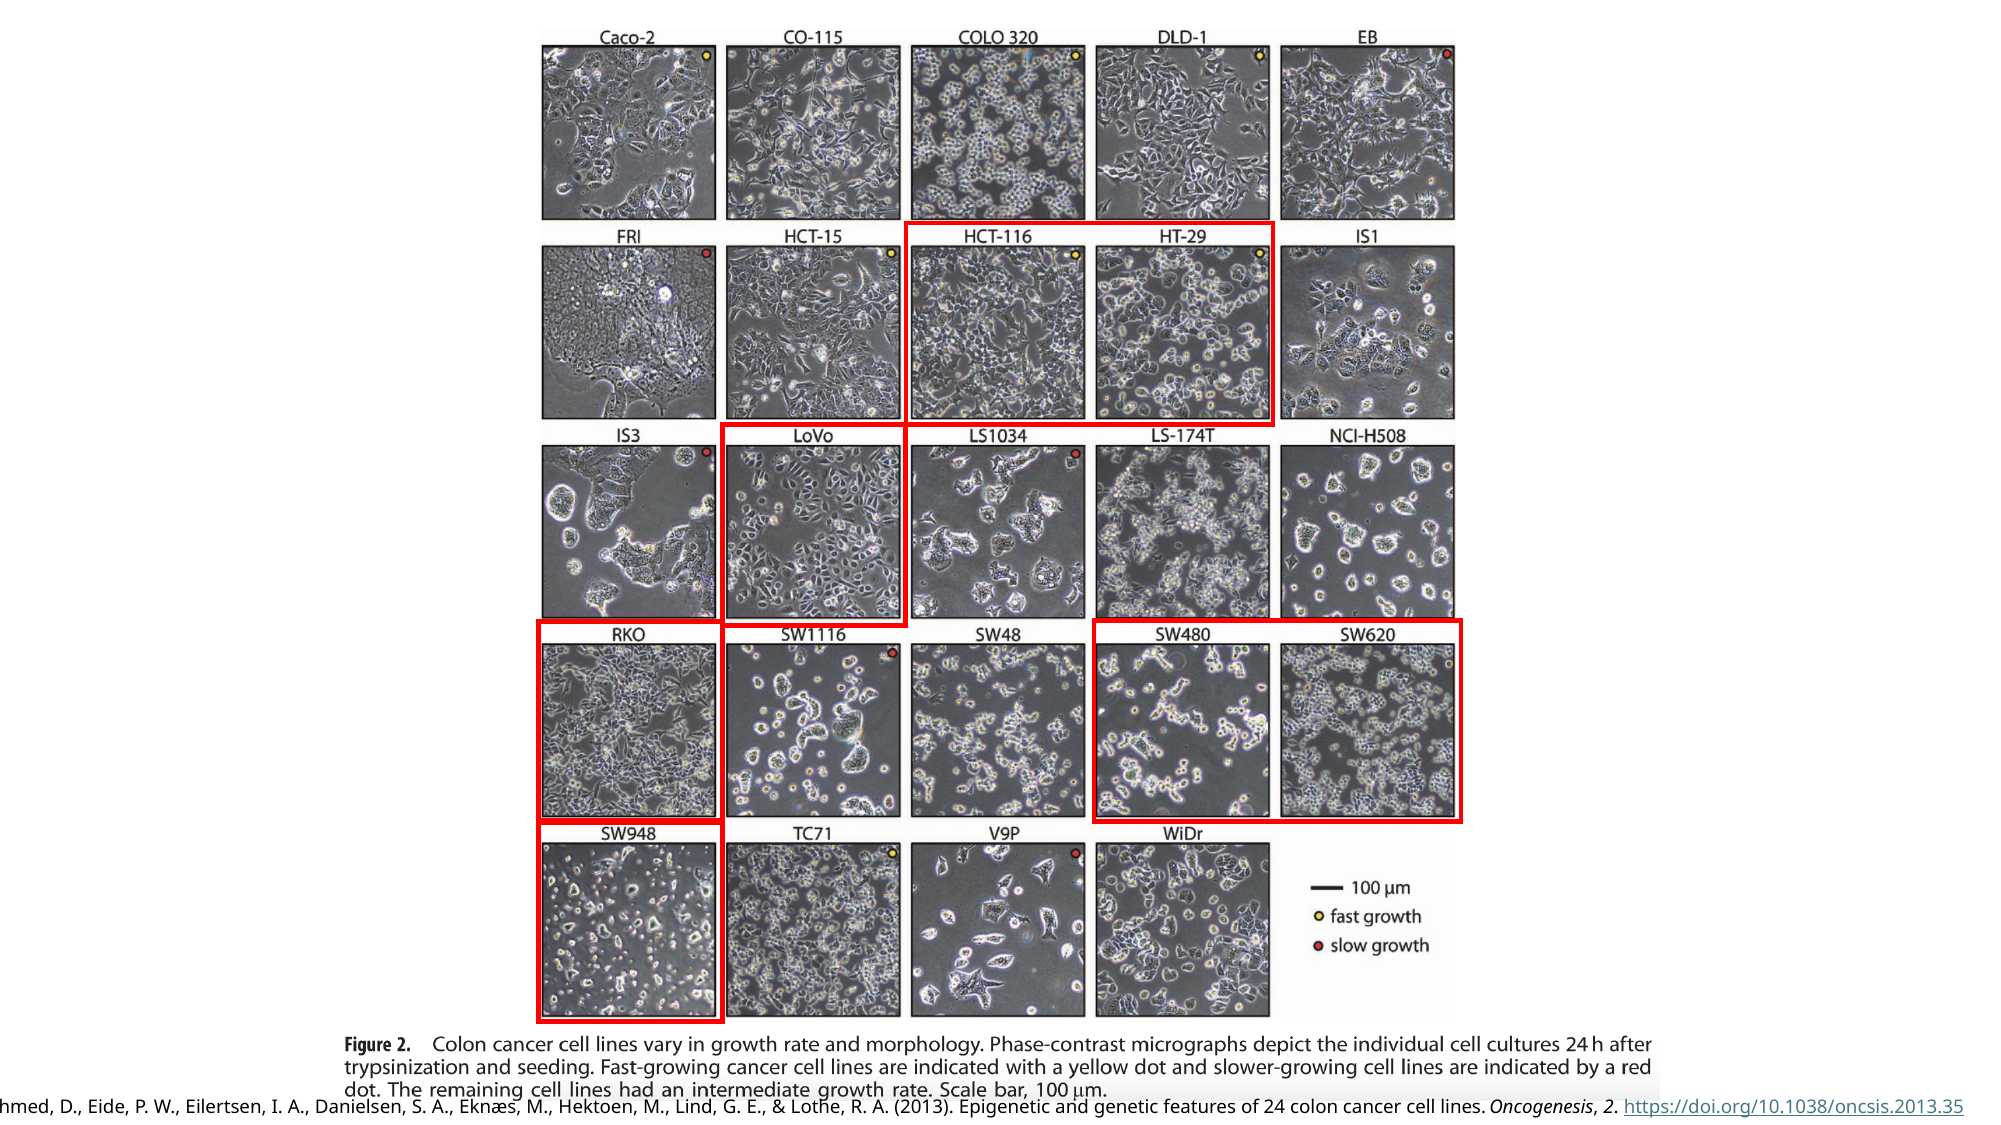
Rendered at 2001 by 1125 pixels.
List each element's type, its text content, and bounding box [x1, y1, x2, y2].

text_box 1. Ahmed, D., Eide, P. W., Eilertsen, I. A., Danielsen, S. A., Eknæs, M., Hektoen, M., Lind, G. E., & Lothe, R. A. (2013). Epigenetic and genetic features of 24 colon cancer cell lines. Oncogenesis, 2. https://doi.org/10.1038/oncsis.2013.35 [0, 1087, 1979, 1125]
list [339, 24, 1660, 1101]
